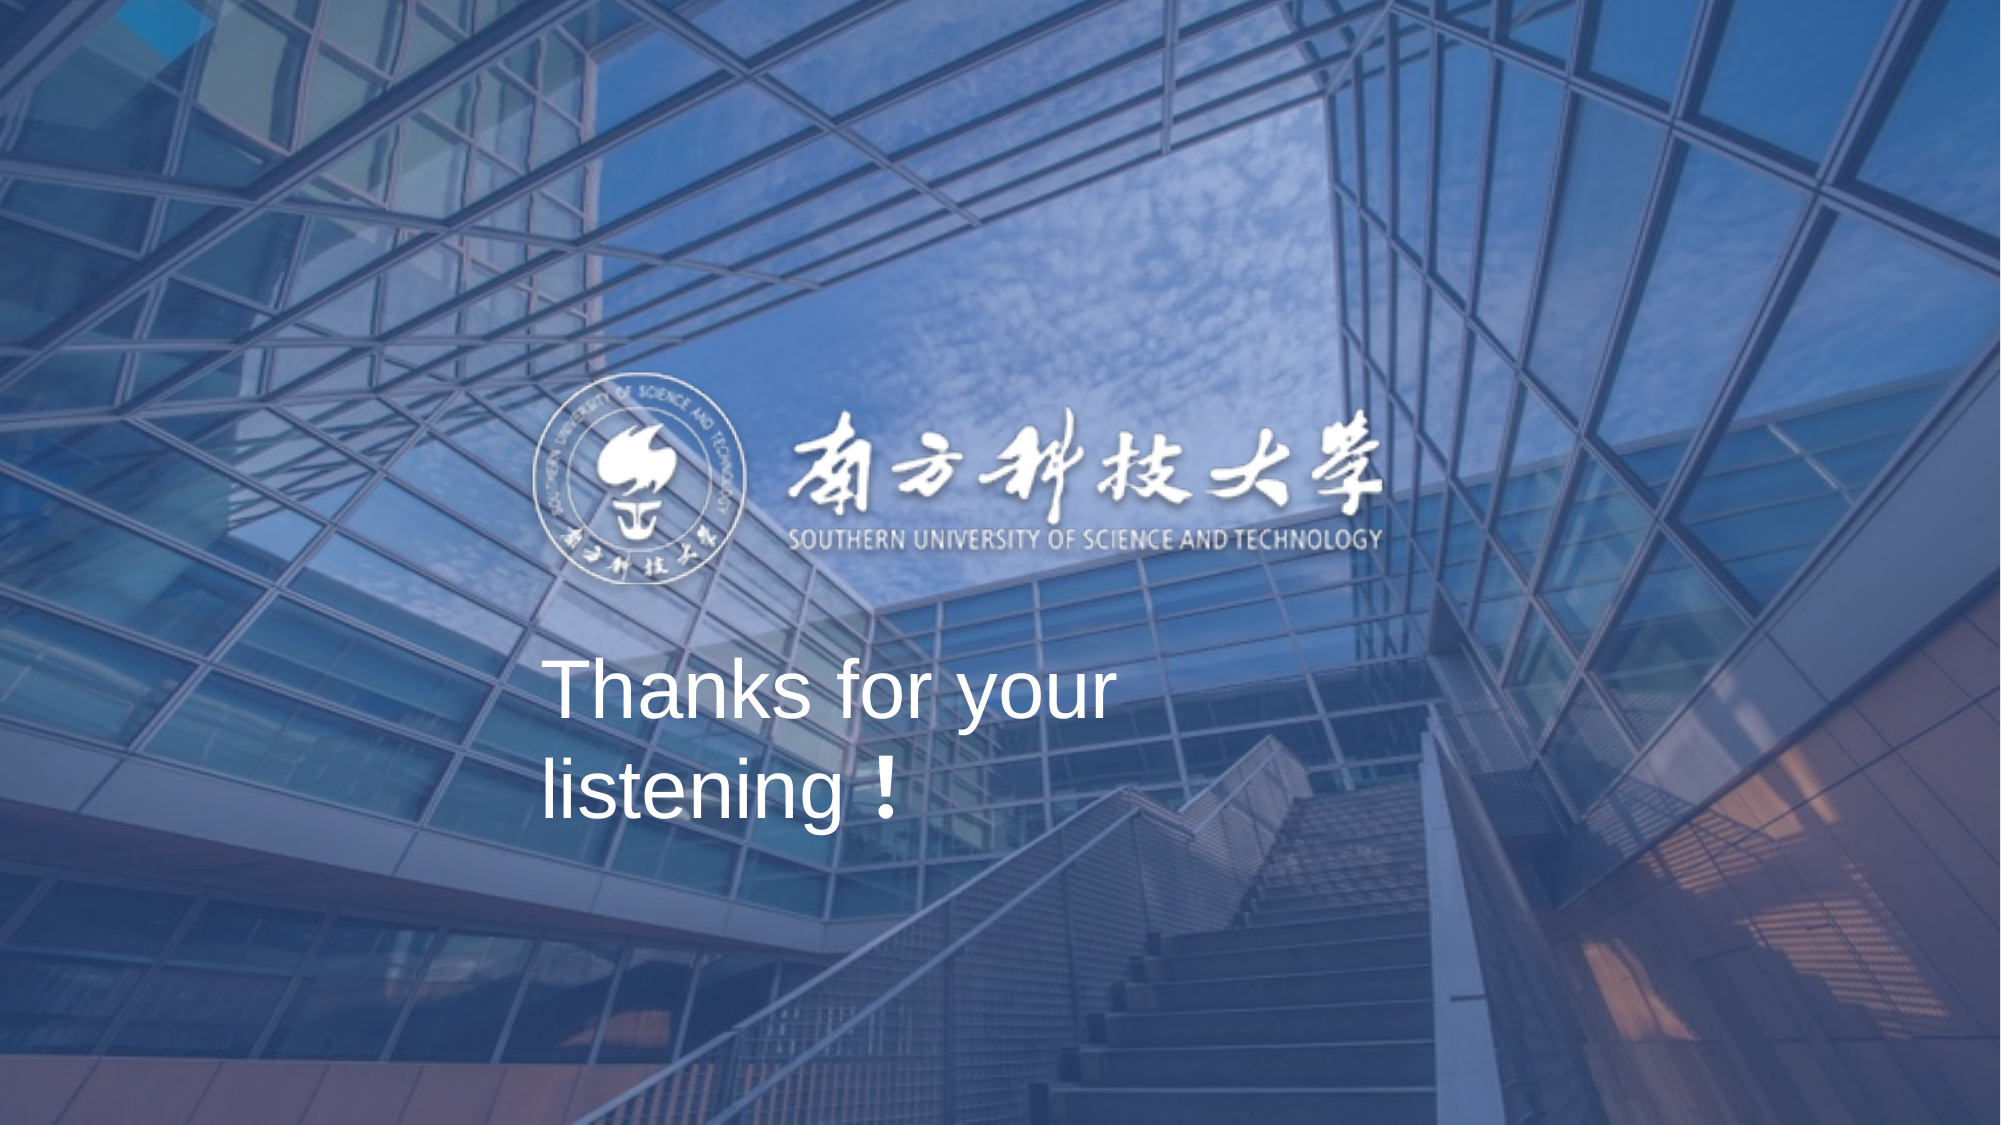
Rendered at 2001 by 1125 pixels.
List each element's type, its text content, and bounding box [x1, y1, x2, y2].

text_box Thanks for your listening！ [525, 627, 1546, 761]
picture [525, 370, 1676, 599]
